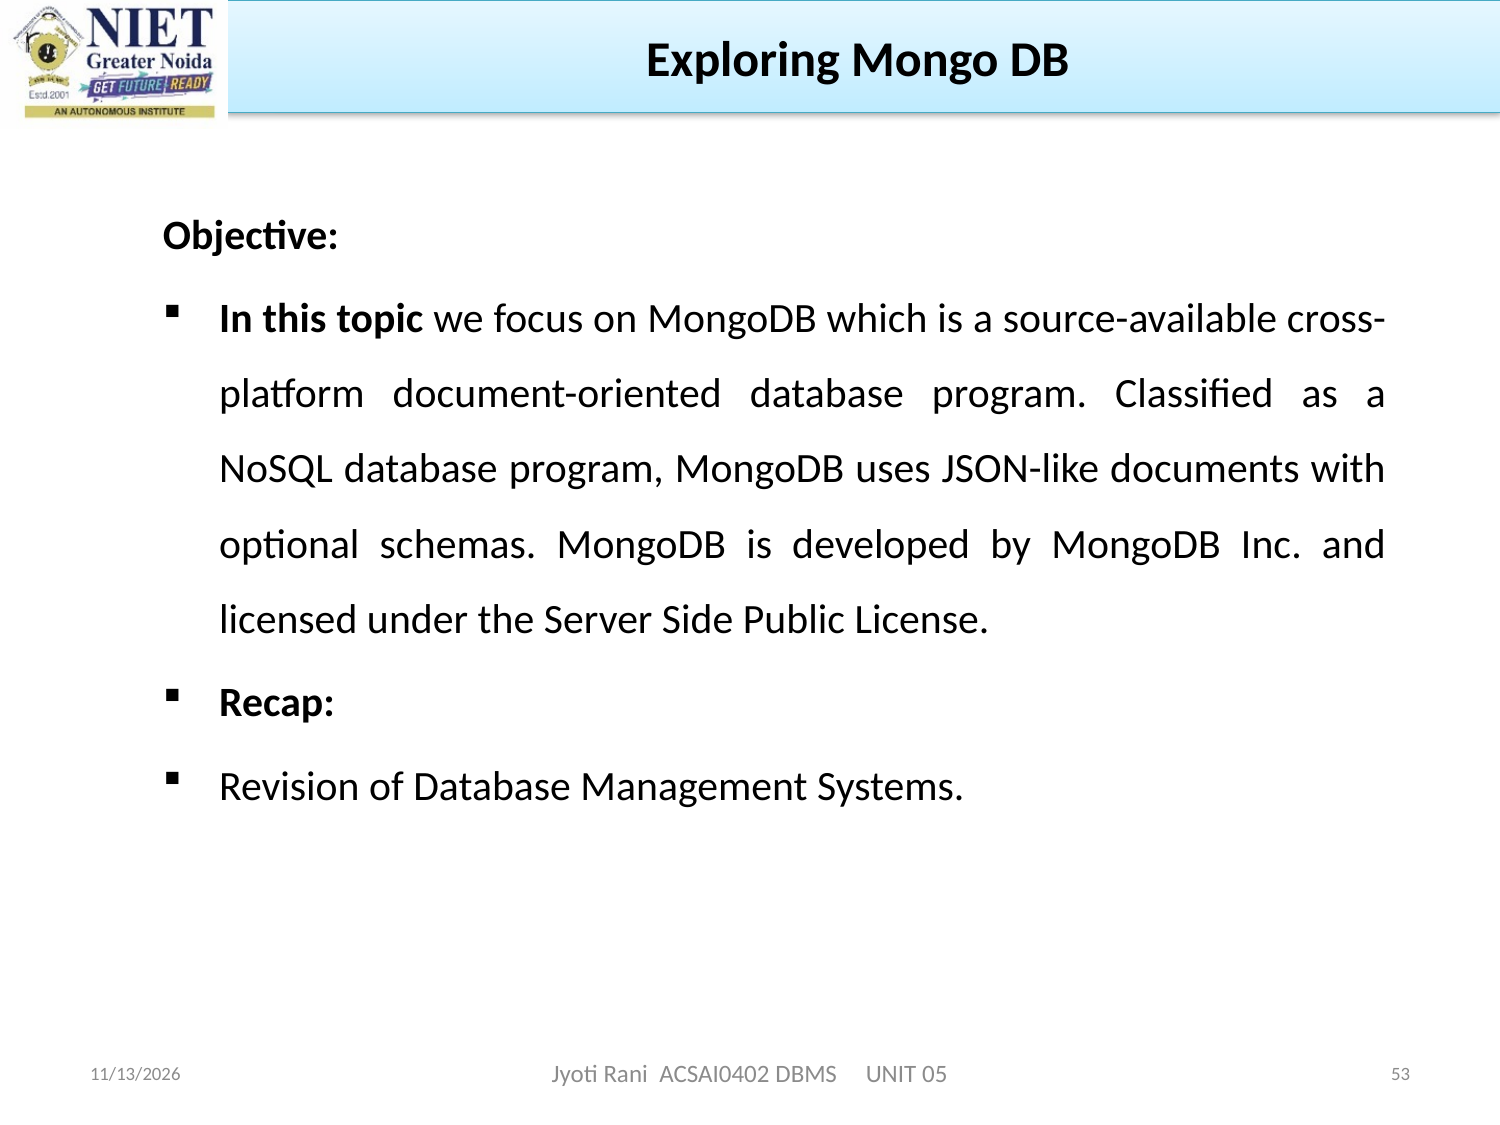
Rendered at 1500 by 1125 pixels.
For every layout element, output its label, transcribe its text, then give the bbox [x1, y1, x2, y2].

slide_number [75, 1042, 425, 1103]
picture [0, 0, 238, 130]
slide_number 53 [1074, 1042, 1425, 1103]
footer Jyoti Rani ACSAI0402 DBMS UNIT 05 [512, 1042, 988, 1103]
text_box Objective: In this topic we focus on MongoDB which is a source-available cross-platform document-oriented database program. Classified as a NoSQL database program, MongoDB uses JSON-like documents with optional schemas. MongoDB is developed by MongoDB Inc. and licensed under the Server Side Public License. Recap: Revision of Database Management Systems. [147, 200, 1402, 923]
text_box Exploring Mongo DB [231, 0, 1500, 113]
